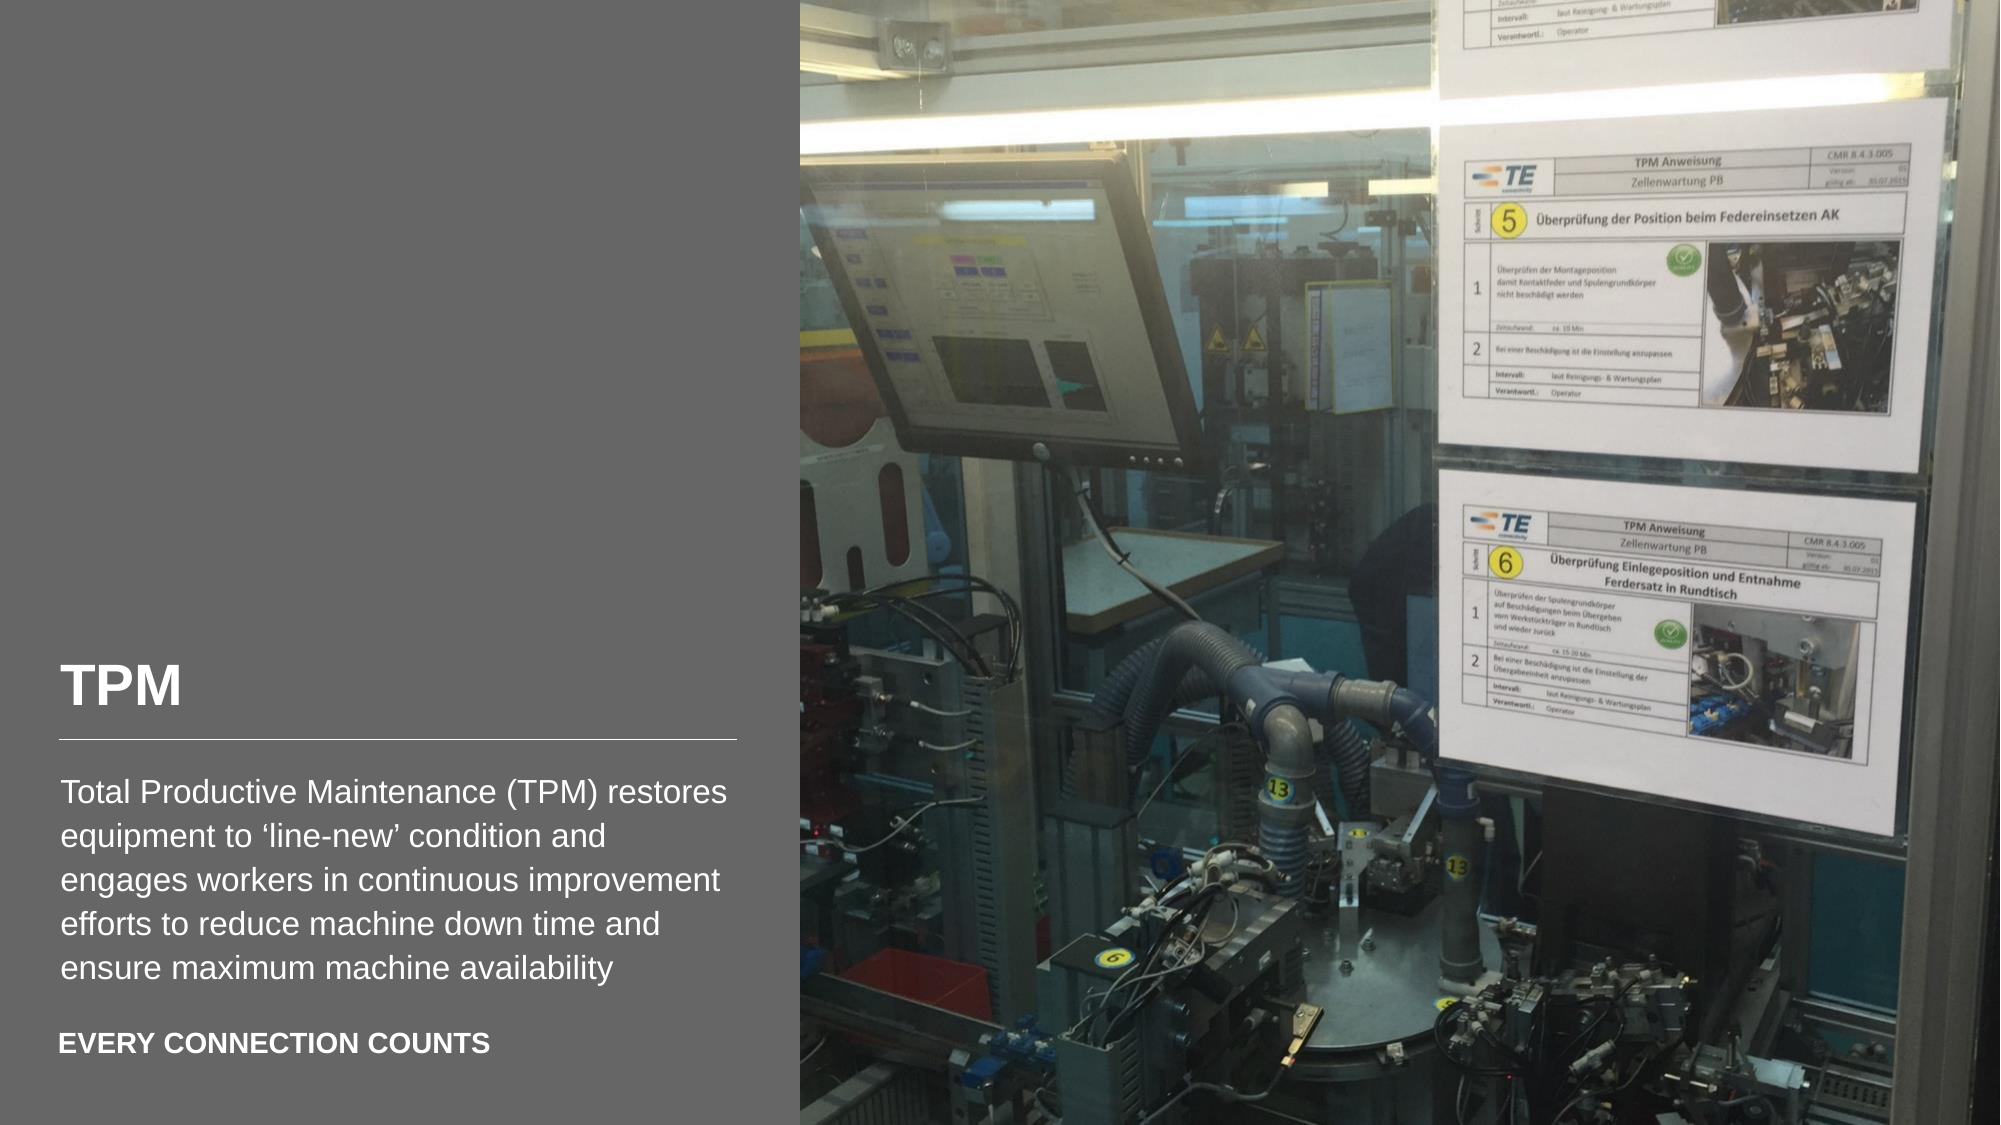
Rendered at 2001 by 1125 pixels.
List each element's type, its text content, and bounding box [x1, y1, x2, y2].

title TPM [60, 116, 739, 718]
subtitle Total Productive Maintenance (TPM) restores equipment to ‘line-new’ condition and engages workers in continuous improvement efforts to reduce machine down time and ensure maximum machine availability [60, 766, 739, 1009]
picture [799, 0, 2000, 1125]
